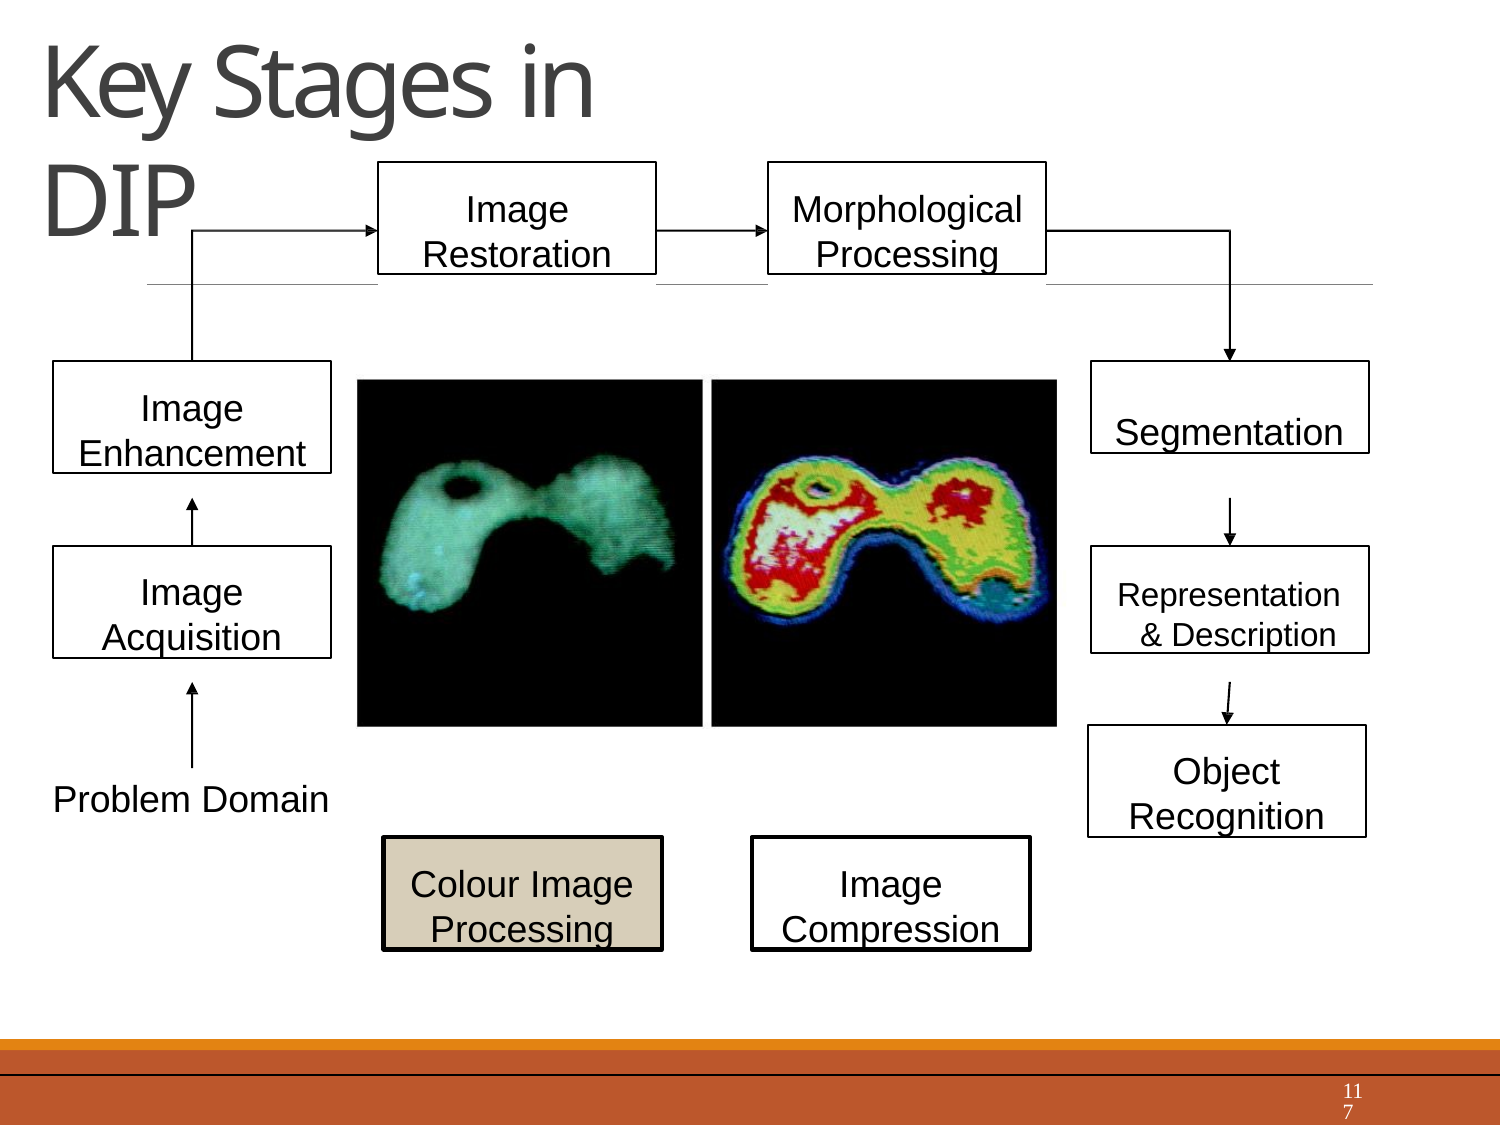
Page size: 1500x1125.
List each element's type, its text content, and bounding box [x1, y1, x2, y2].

text_box [656, 224, 769, 237]
slide_number 117 [1336, 1076, 1371, 1125]
text_box Problem Domain [50, 772, 334, 820]
text_box [191, 224, 379, 362]
text_box [1223, 497, 1237, 546]
text_box Image Restoration [378, 162, 657, 275]
text_box Morphological Processing [768, 162, 1047, 275]
text_box Image Enhancement [53, 361, 332, 474]
text_box [355, 374, 1067, 729]
text_box [185, 682, 199, 769]
text_box Colour Image Processing [383, 837, 662, 950]
text_box Image Compression [751, 837, 1030, 950]
text_box [185, 497, 199, 546]
text_box [1046, 229, 1237, 362]
title Key Stages in DIP [37, 14, 704, 257]
text_box Representation & Description [1090, 545, 1369, 653]
text_box Segmentation [1090, 361, 1369, 453]
text_box Object Recognition [1087, 725, 1367, 838]
text_box [1221, 681, 1234, 725]
text_box Image Acquisition [53, 545, 332, 658]
